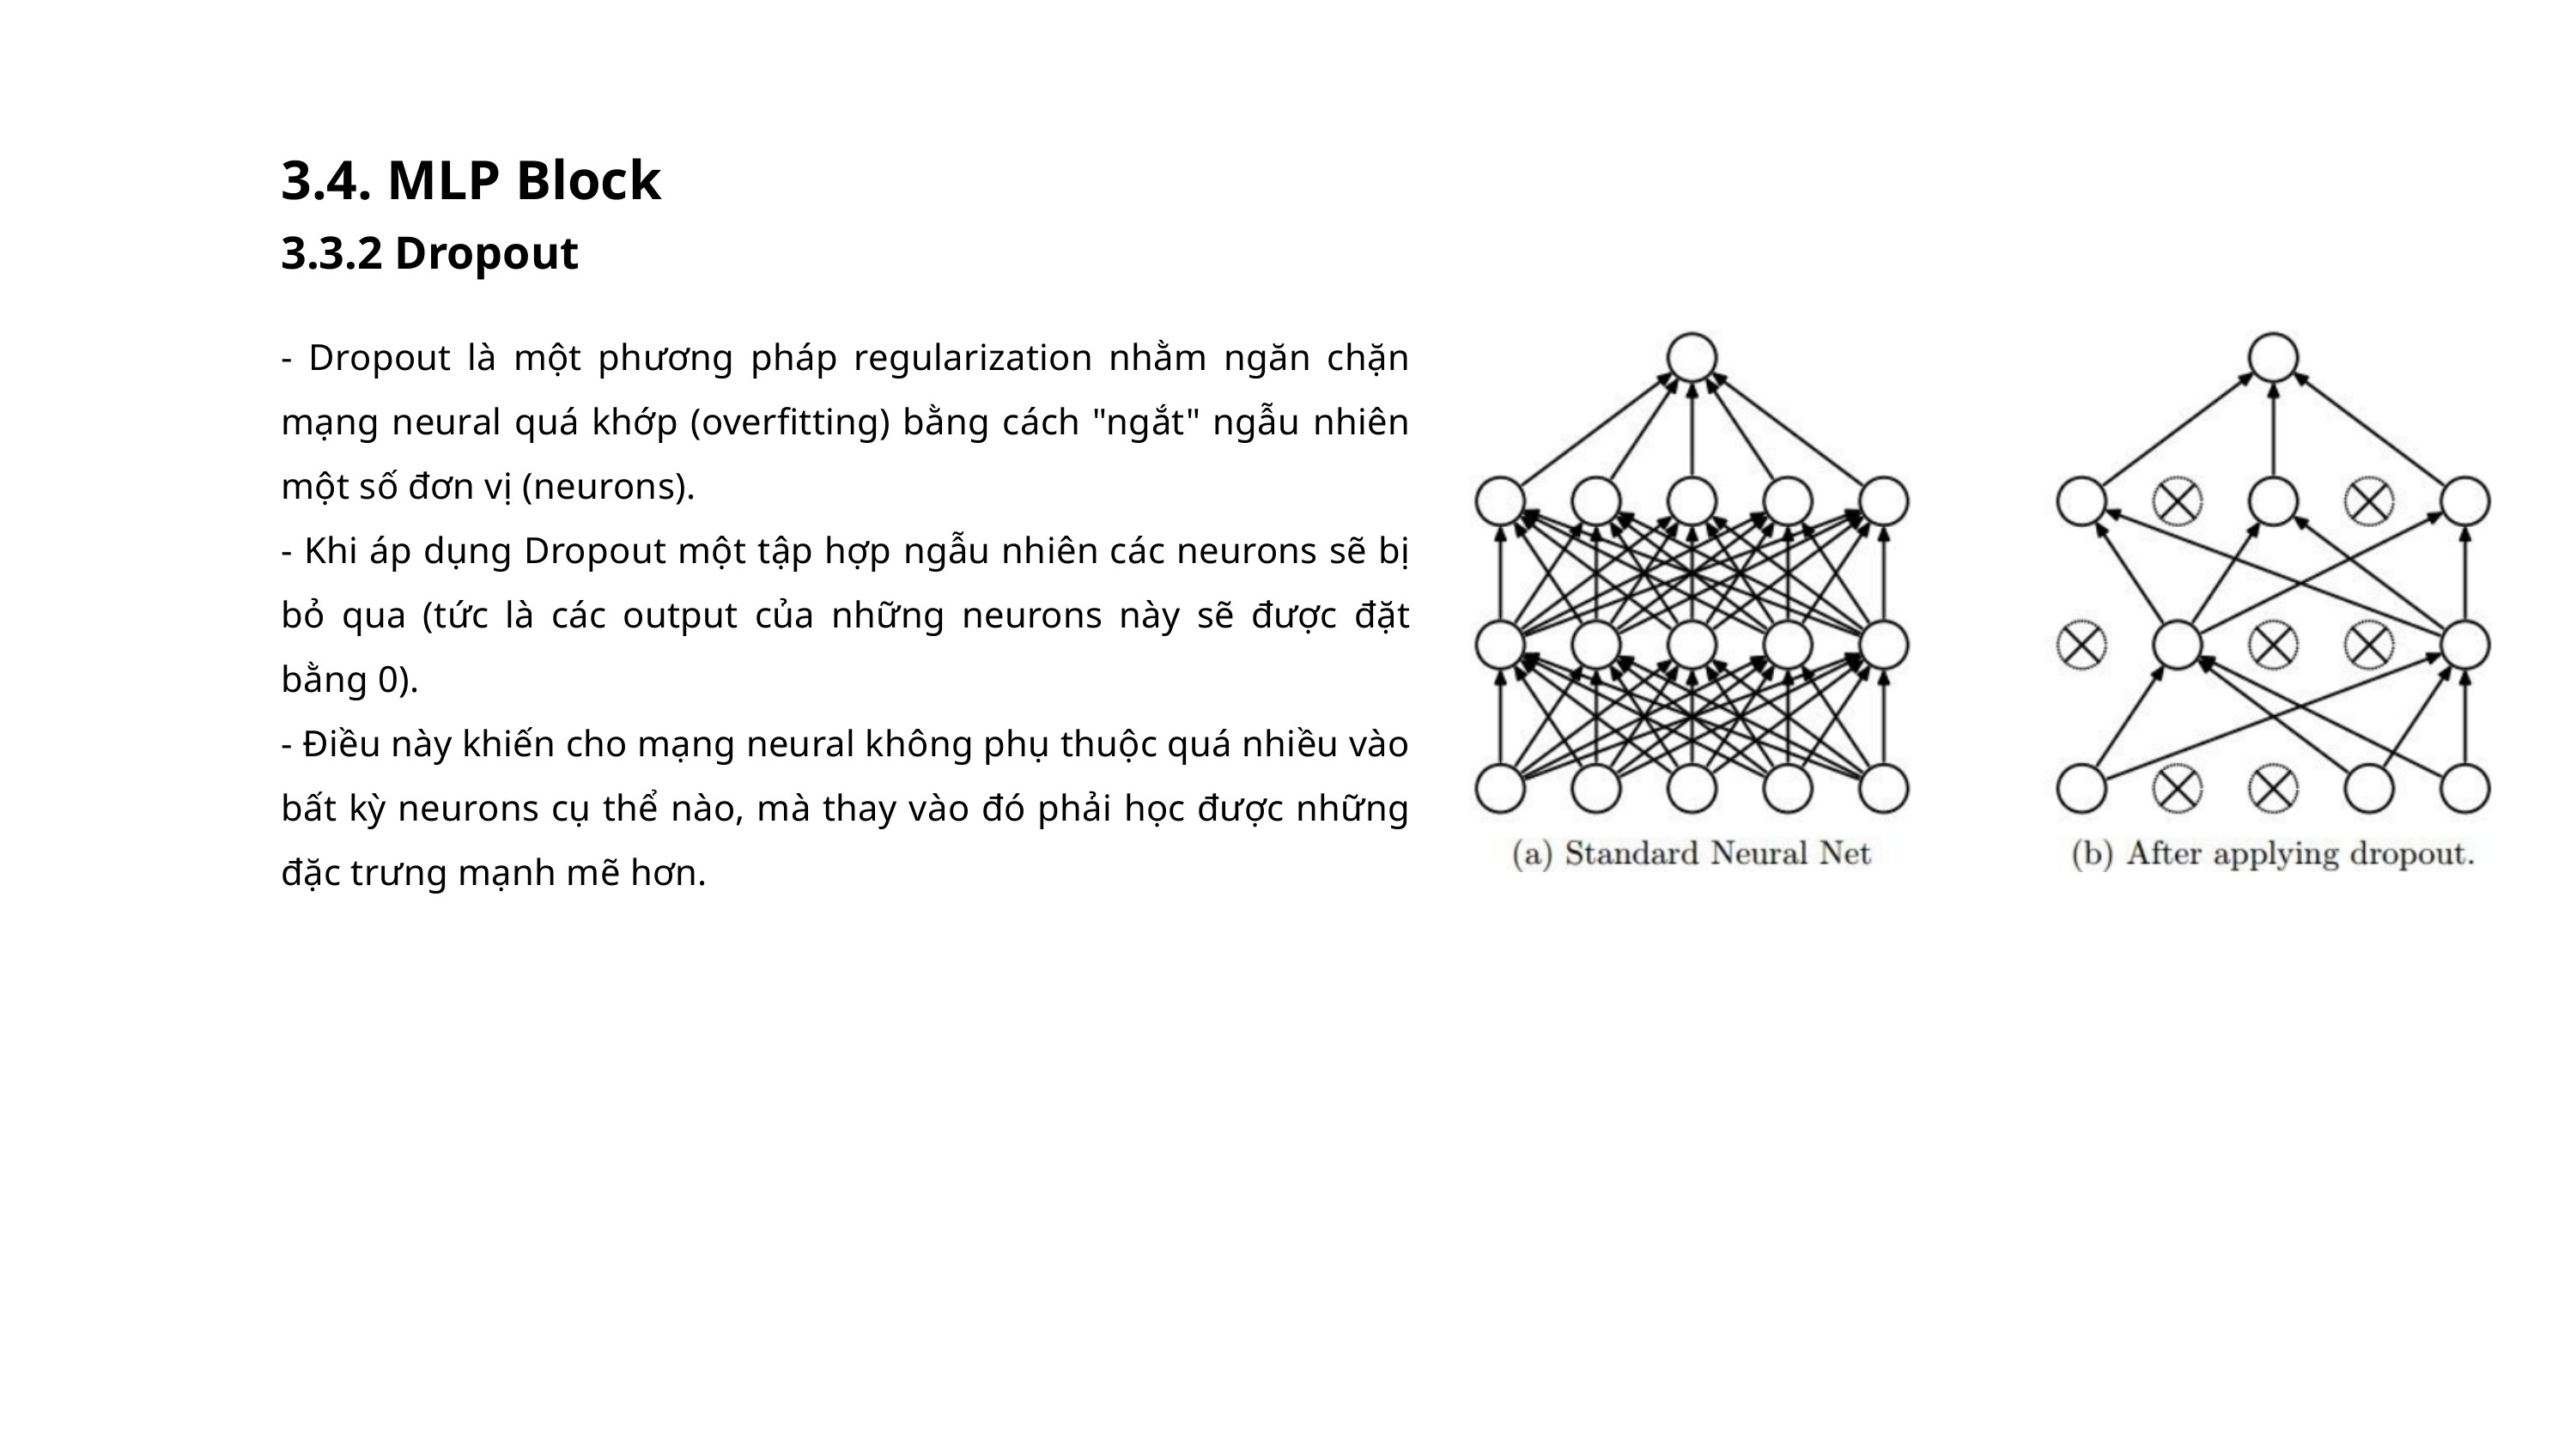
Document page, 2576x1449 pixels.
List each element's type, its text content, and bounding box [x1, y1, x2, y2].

text_box 3.3.2 Dropout [281, 166, 1065, 278]
text_box 3.4. MLP Block [281, 76, 1065, 166]
text_box [1469, 330, 2493, 872]
text_box - Dropout là một phương pháp regularization nhằm ngăn chặn mạng neural quá khớp (overfitting) bằng cách "ngắt" ngẫu nhiên một số đơn vị (neurons). - Khi áp dụng Dropout một tập hợp ngẫu nhiên các neurons sẽ bị bỏ qua (tức là các output của những neurons này sẽ được đặt bằng 0). - Điều này khiến cho mạng neural không phụ thuộc quá nhiều vào bất kỳ neurons cụ thể nào, mà thay vào đó phải học được những đặc trưng mạnh mẽ hơn. [281, 312, 1412, 893]
